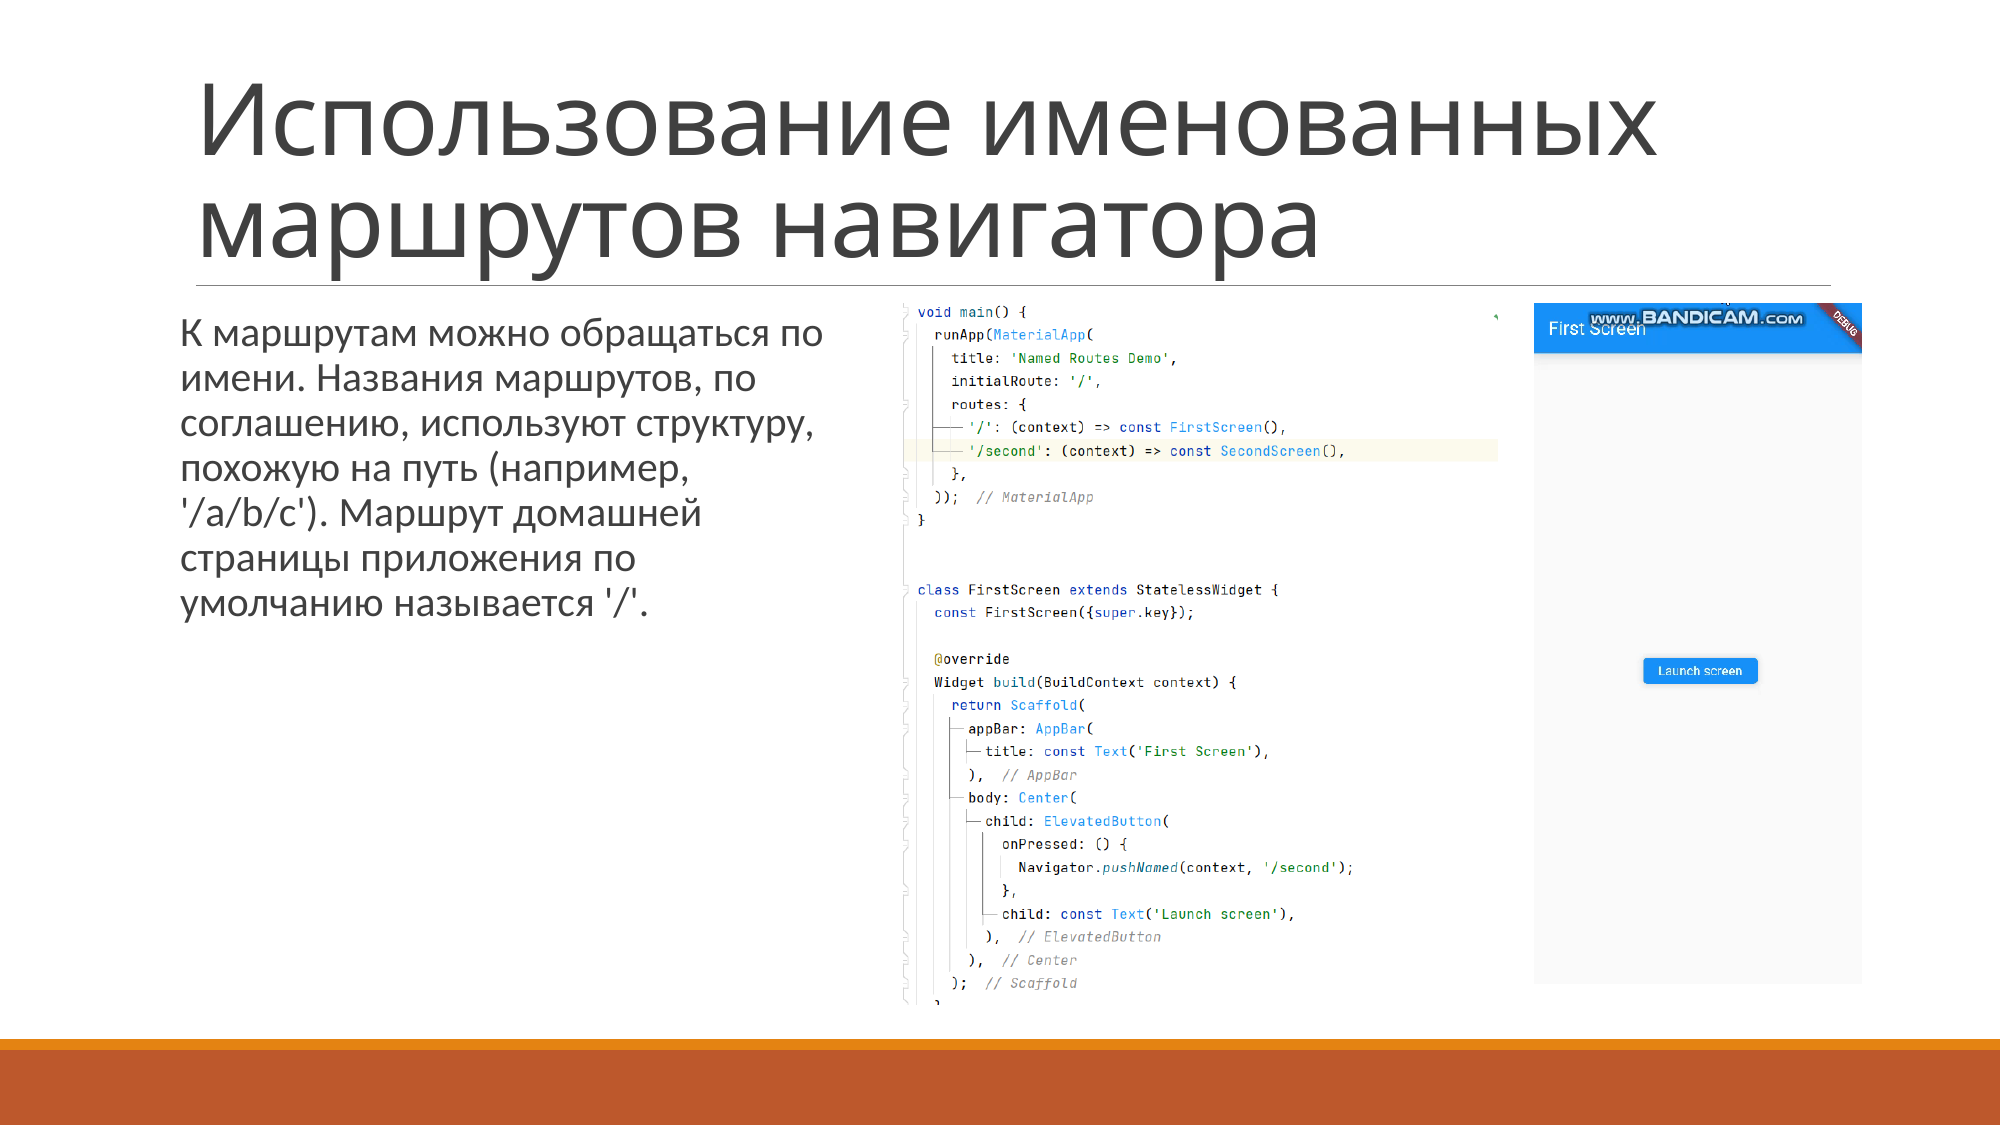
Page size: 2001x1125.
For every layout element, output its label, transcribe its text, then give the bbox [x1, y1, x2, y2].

list К маршрутам можно обращаться по имени. Названия маршрутов, по соглашению, используют структуру, похожую на путь (например, '/a/b/c'). Маршрут домашней страницы приложения по умолчанию называется '/'. [180, 302, 829, 963]
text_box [1533, 302, 1864, 985]
title Использование именованных маршрутов навигатора [180, 47, 1830, 285]
picture [902, 302, 1499, 1005]
